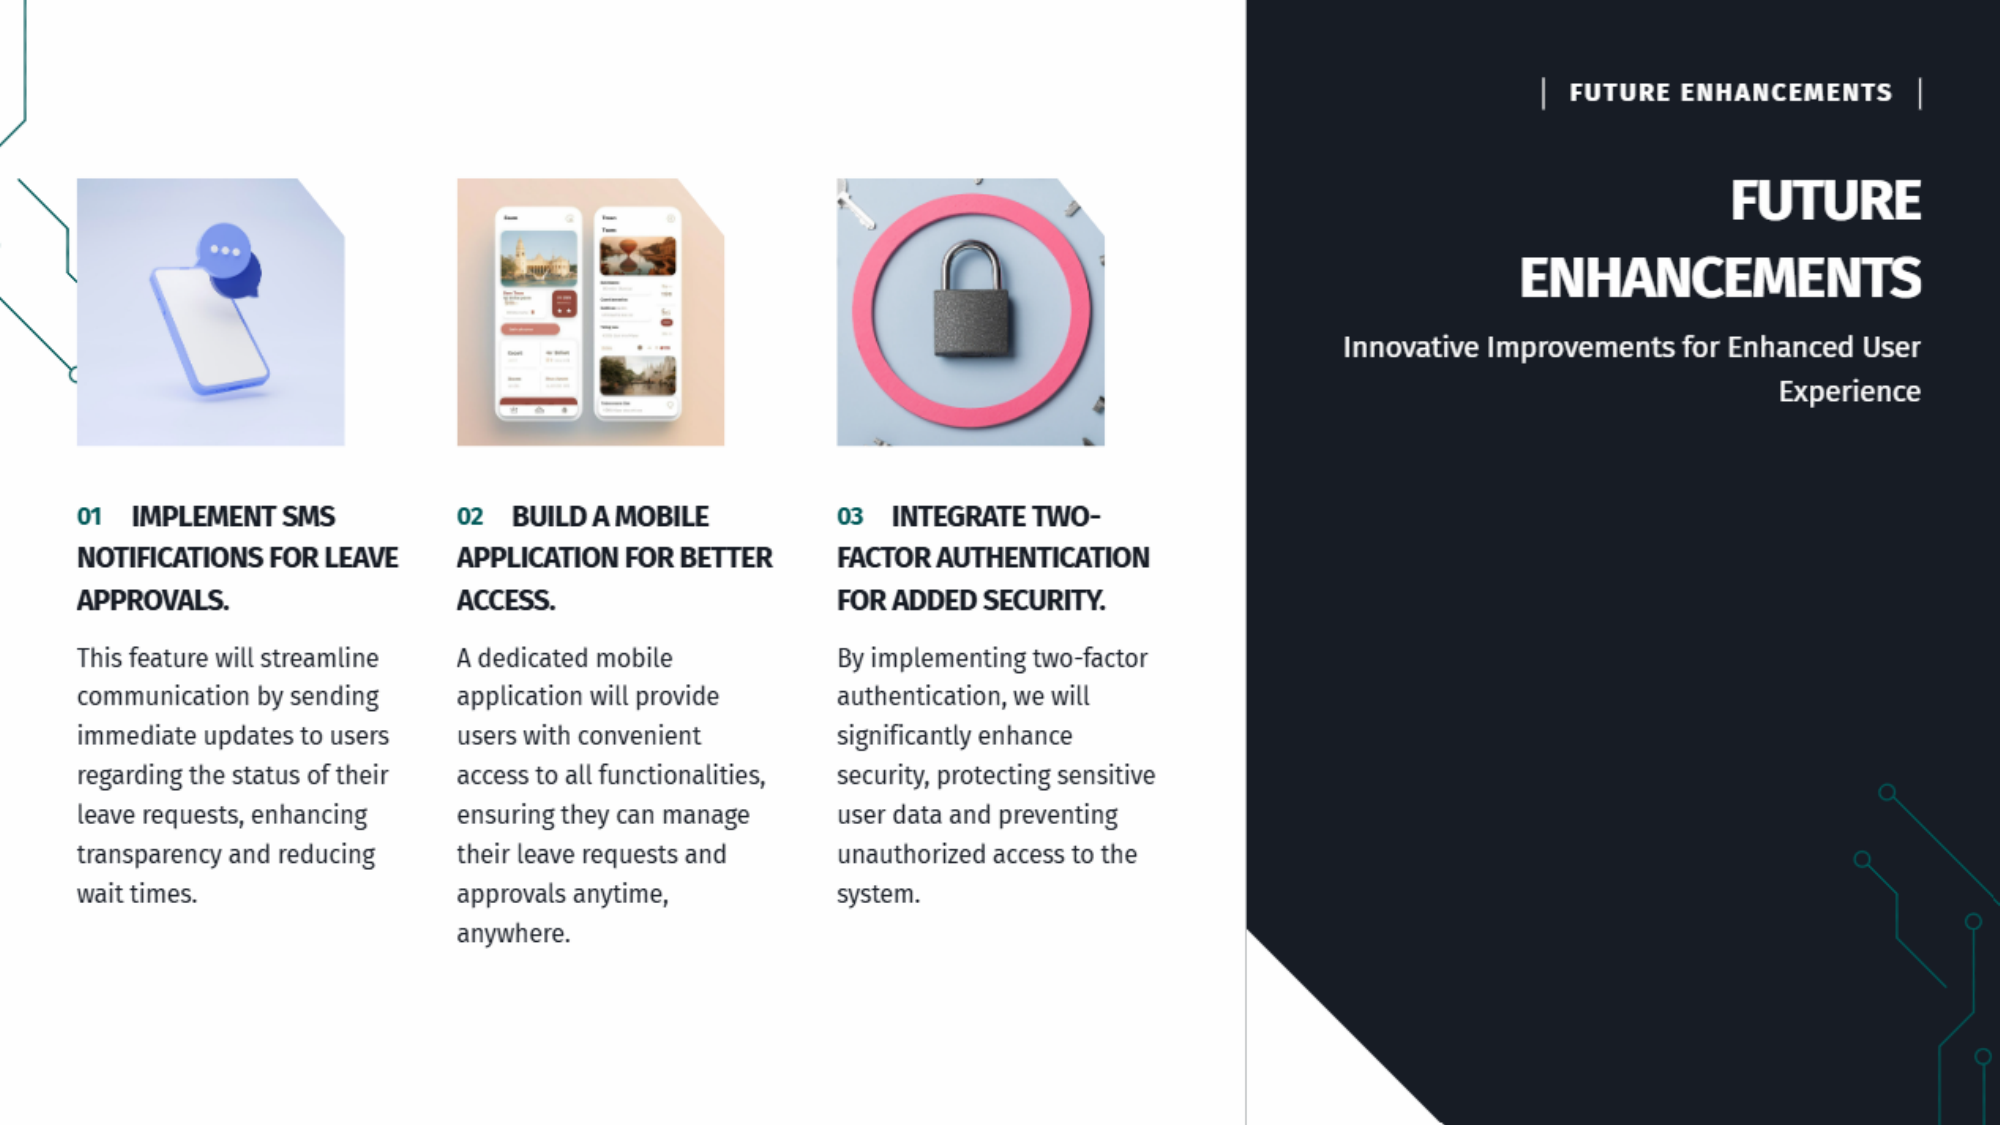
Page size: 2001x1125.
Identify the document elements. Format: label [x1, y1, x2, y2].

list [0, 0, 2000, 1125]
